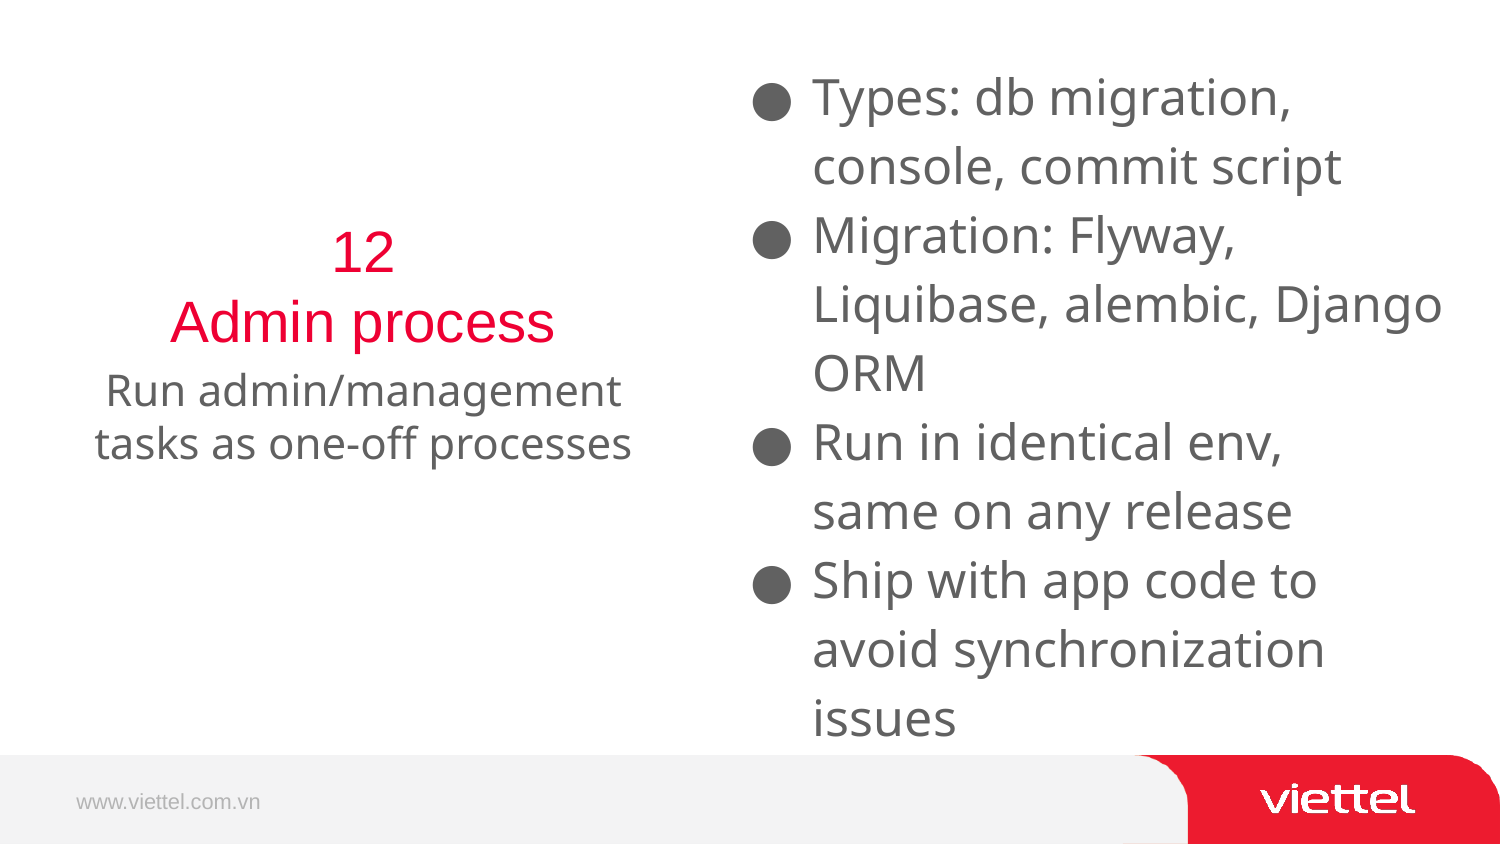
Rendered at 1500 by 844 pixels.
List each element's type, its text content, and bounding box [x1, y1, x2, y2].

picture [0, 754, 1500, 844]
text_box Types: db migration, console, commit script Migration: Flyway, Liquibase, alembic, Django ORM Run in identical env, same on any release Ship with app code to avoid synchronization issues [722, 48, 1473, 753]
text_box 12 Admin process [108, 207, 620, 355]
text_box Run admin/management tasks as one-off processes [72, 355, 655, 508]
